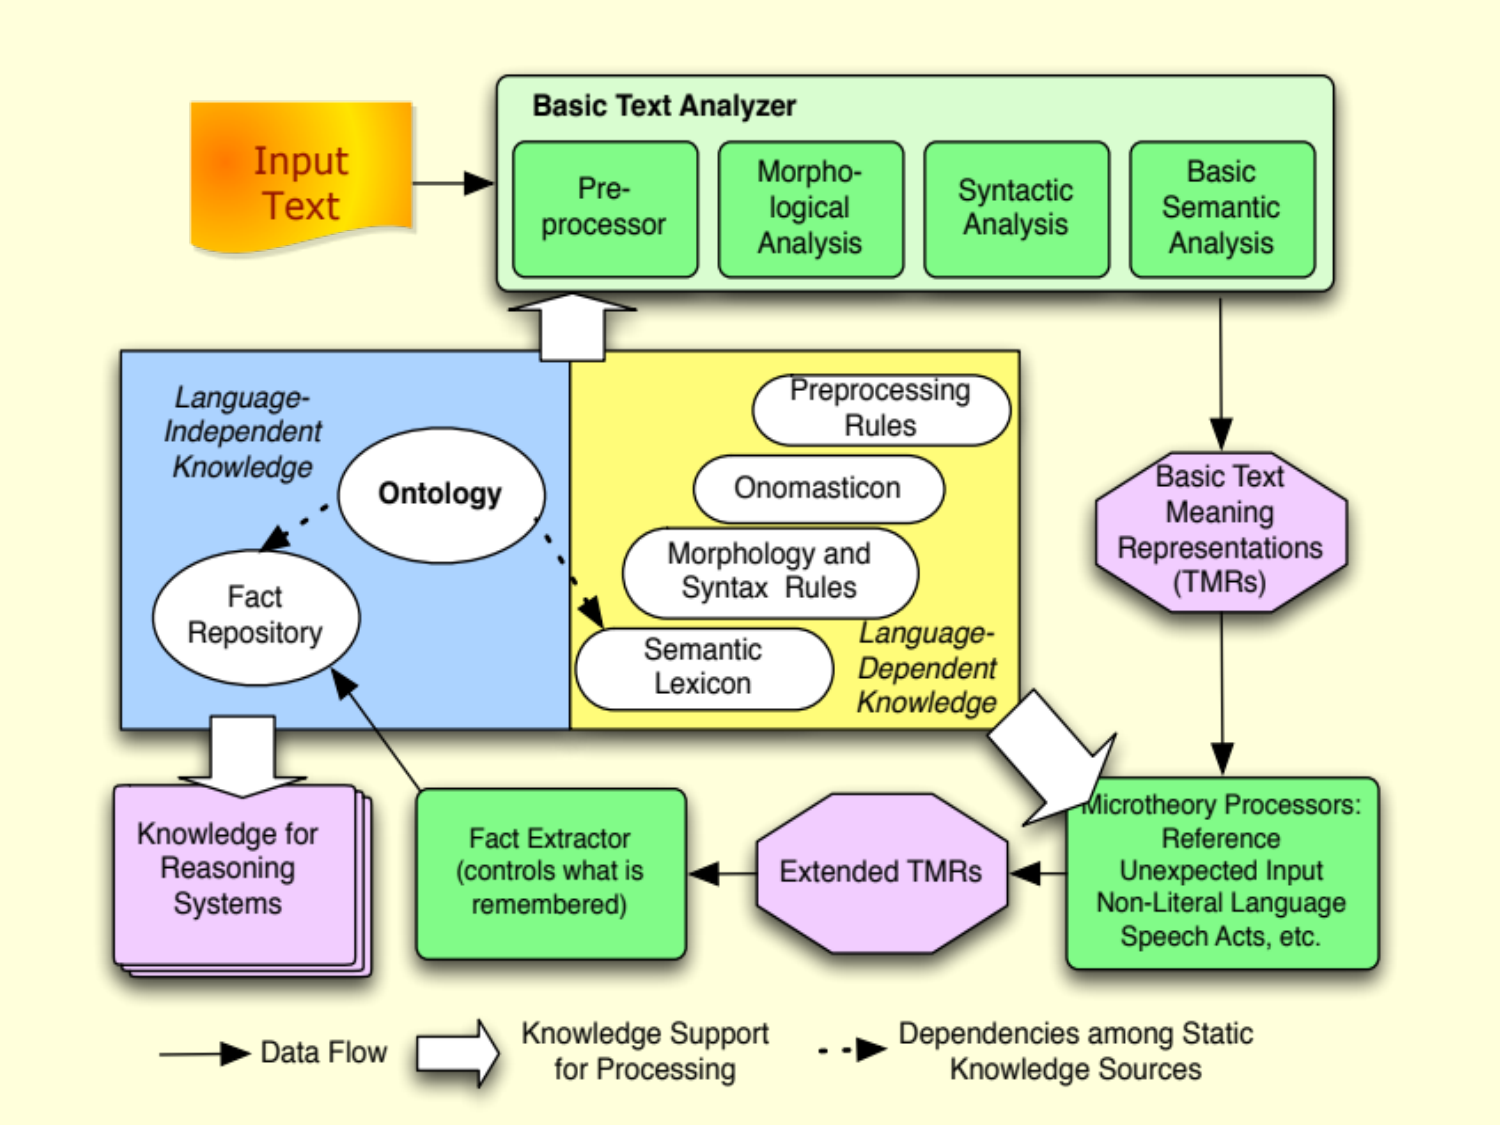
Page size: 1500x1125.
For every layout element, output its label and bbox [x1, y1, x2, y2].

picture [87, 56, 1401, 1120]
